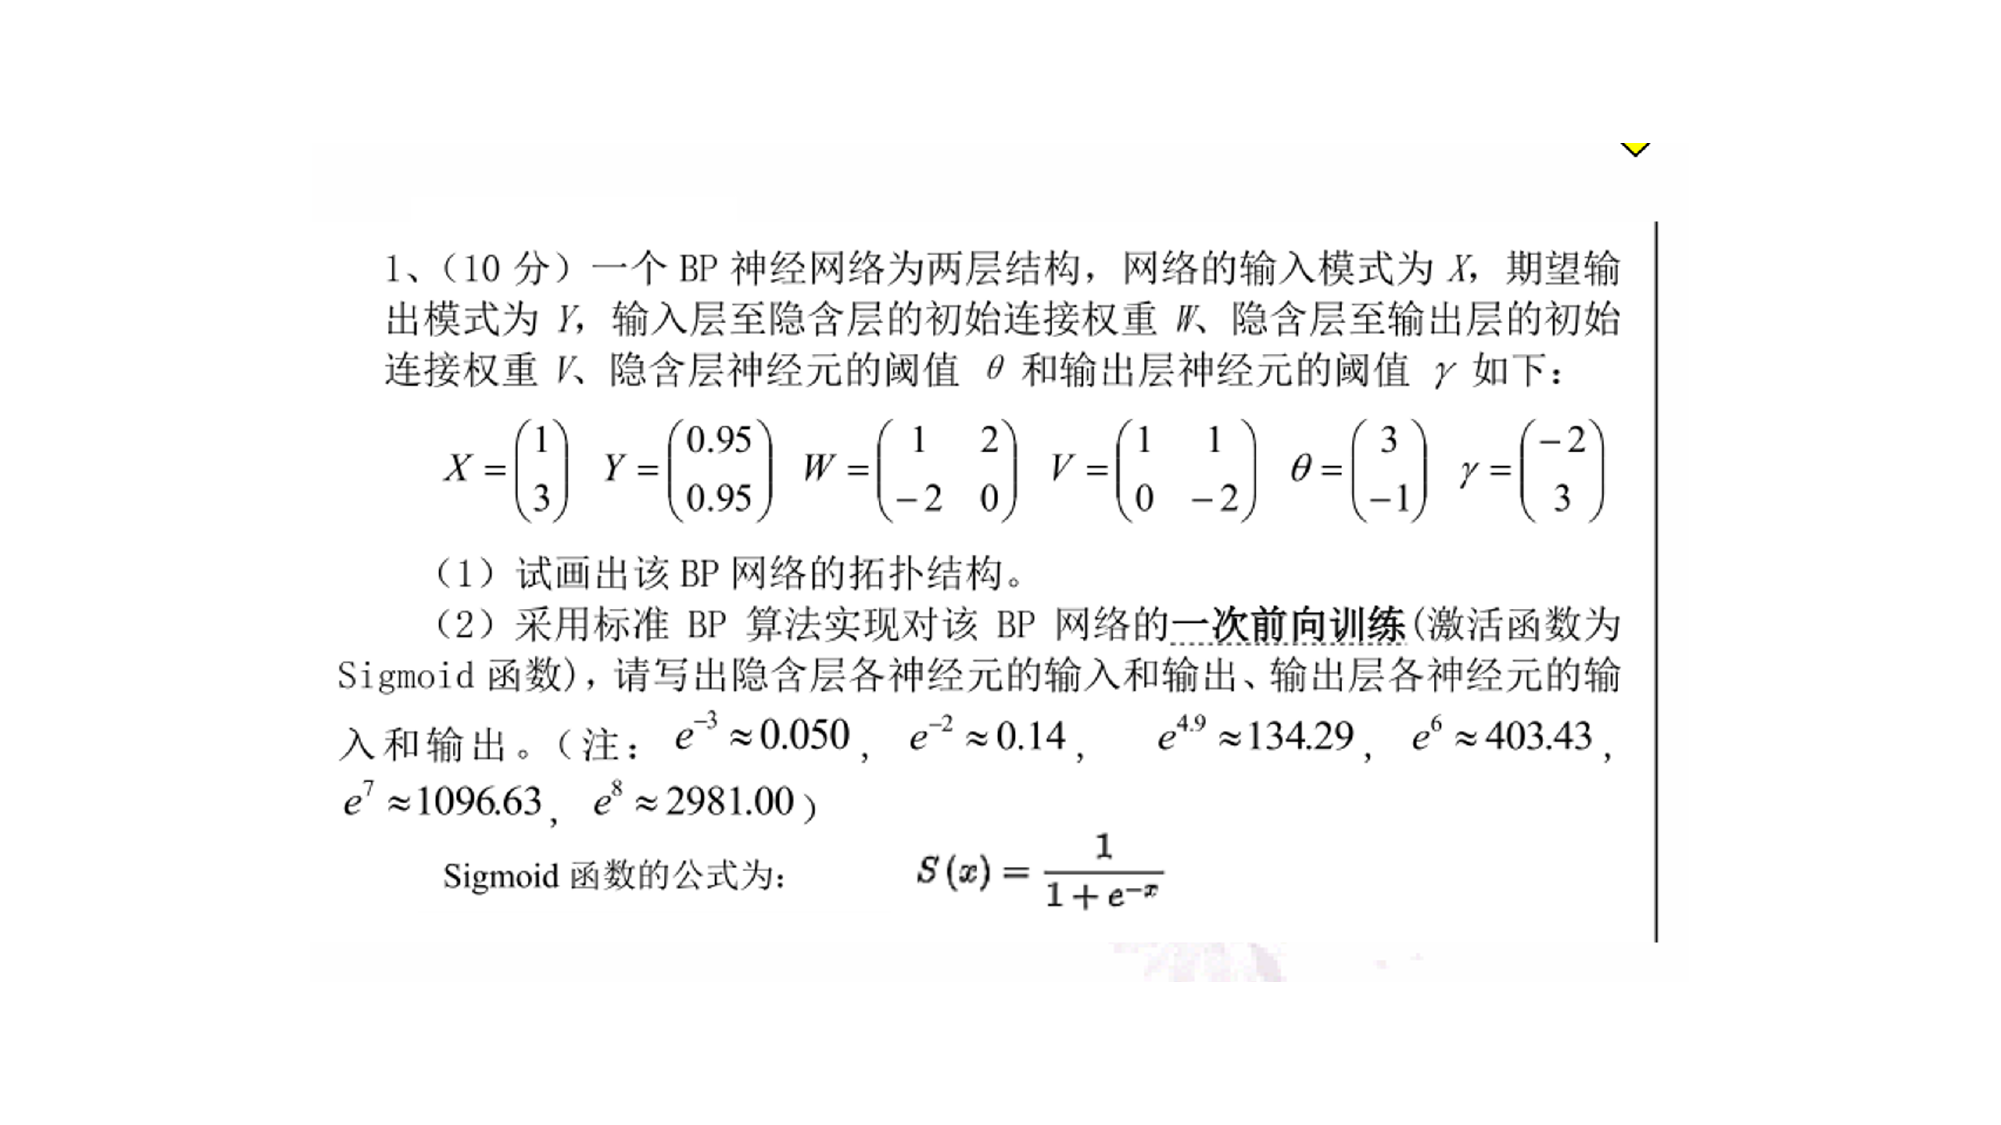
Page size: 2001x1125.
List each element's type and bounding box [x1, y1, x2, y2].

picture [310, 142, 1690, 983]
